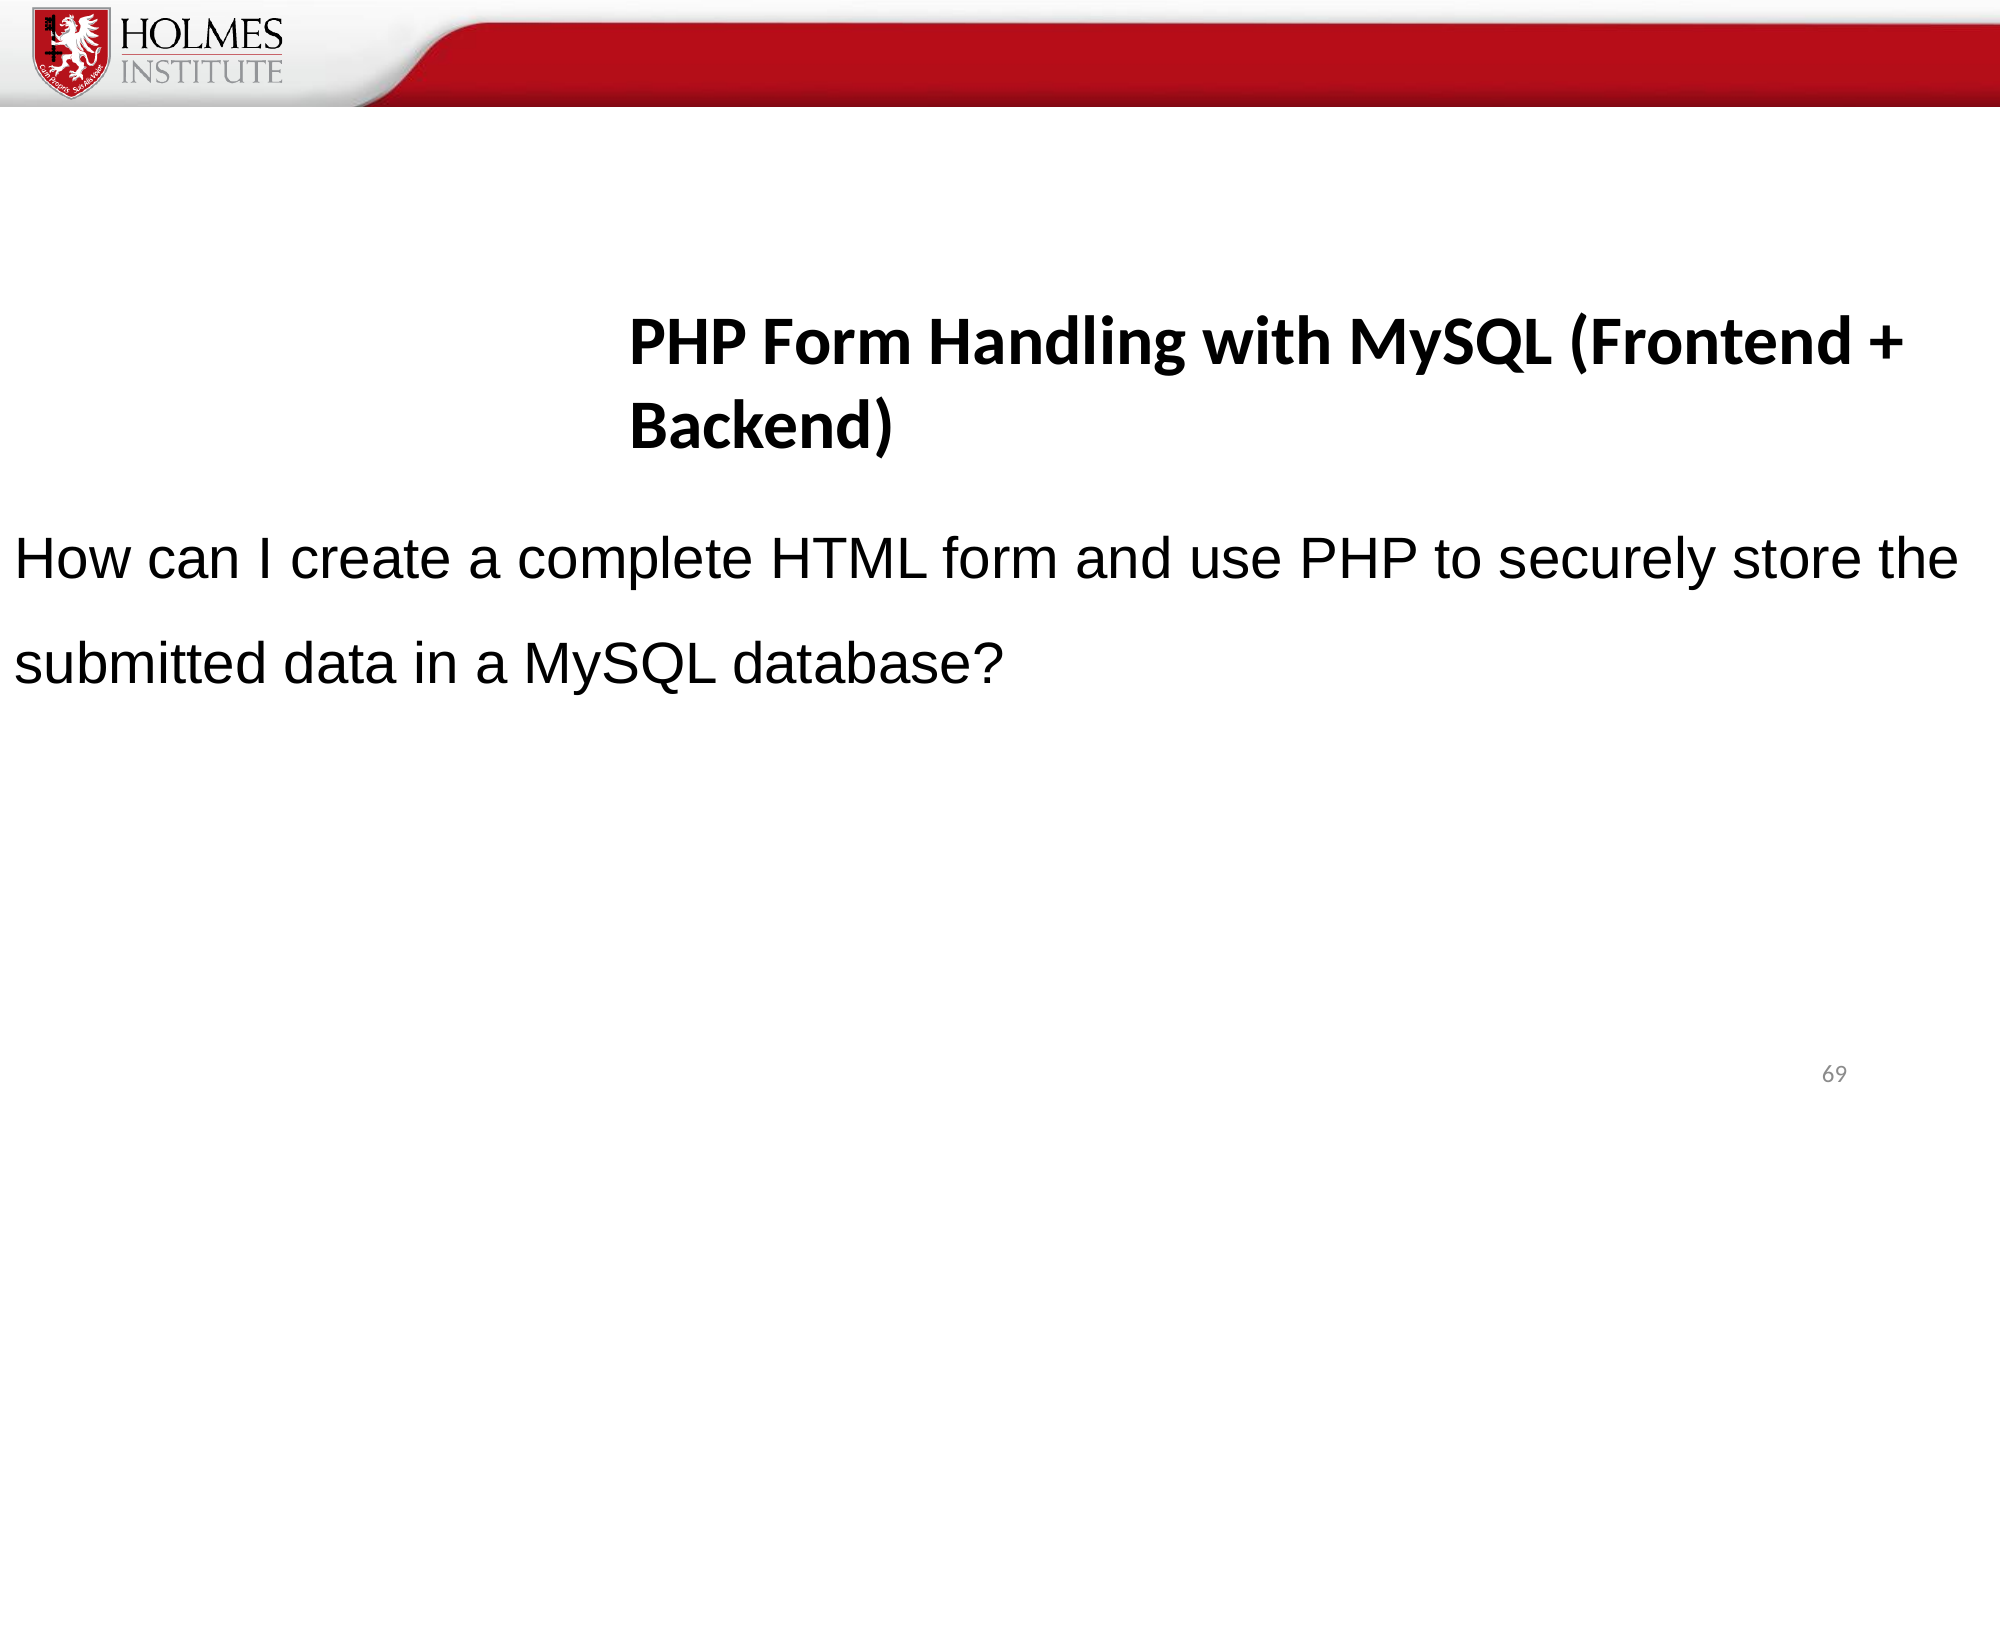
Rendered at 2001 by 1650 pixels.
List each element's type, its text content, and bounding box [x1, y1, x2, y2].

text_box How can I create a complete HTML form and use PHP to securely store the submitted data in a MySQL database? [0, 478, 2000, 703]
title PHP Form Handling with MySQL (Frontend + Backend) [629, 295, 1925, 463]
picture [0, 0, 2000, 107]
slide_number 69 [1412, 1042, 1863, 1103]
